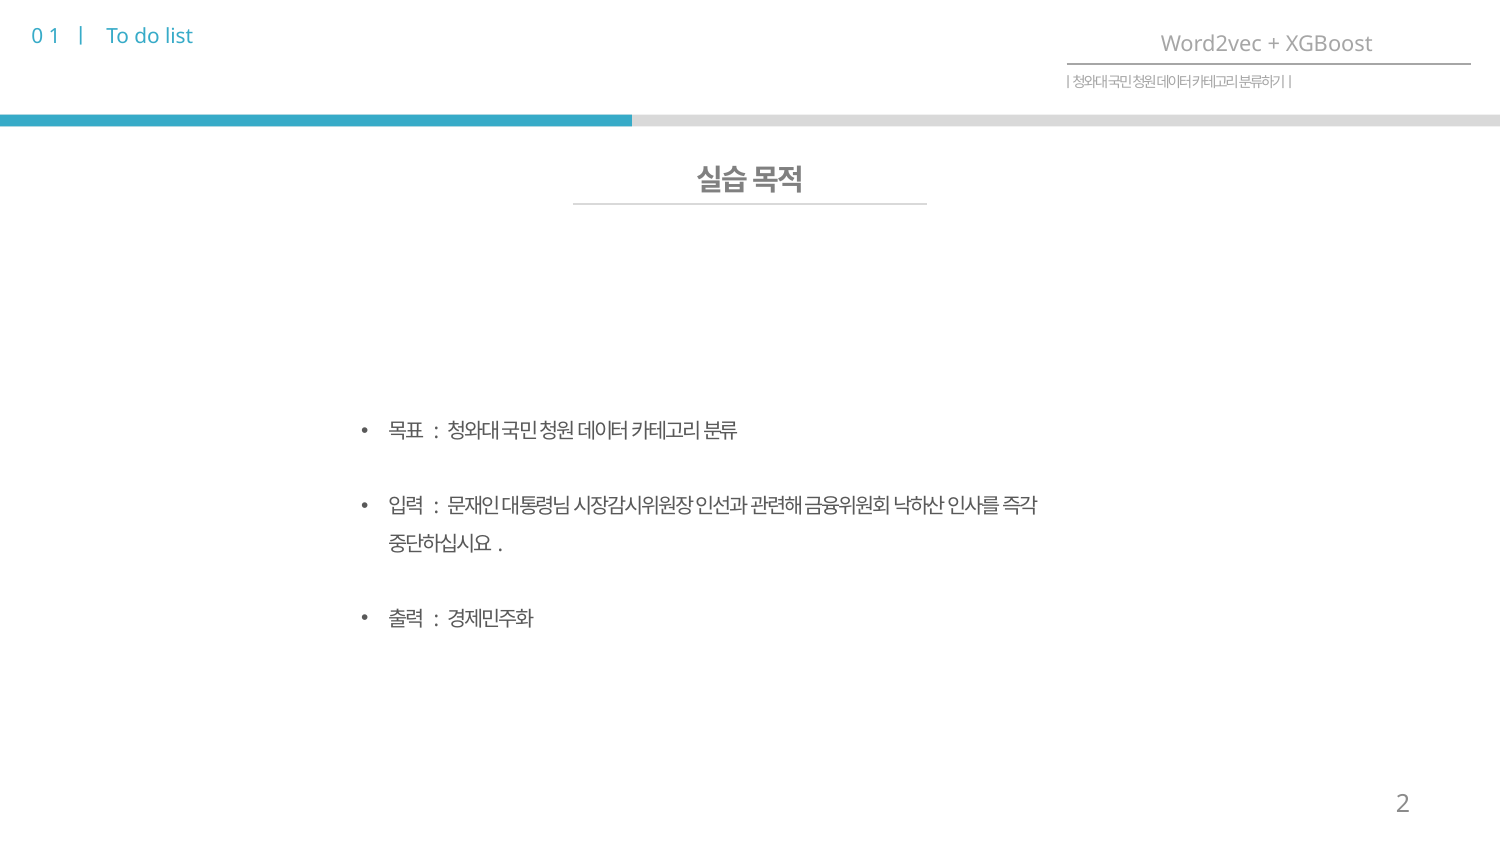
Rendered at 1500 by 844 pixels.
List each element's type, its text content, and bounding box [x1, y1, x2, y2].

text_box 0 1 ㅣ To do list [16, 15, 361, 55]
text_box 실습 목적 [600, 154, 900, 203]
text_box [634, 113, 1500, 129]
text_box [0, 113, 634, 129]
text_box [1046, 22, 1495, 99]
text_box 목표 : 청와대 국민 청원 데이터 카테고리 분류 입력 : 문재인 대통령님 시장감시위원장 인선과 관련해 금융위원회 낙하산 인사를 즉각 중단하십시요. 출력 : 경제민주화 [346, 398, 1154, 638]
slide_number 2 [1074, 782, 1425, 827]
